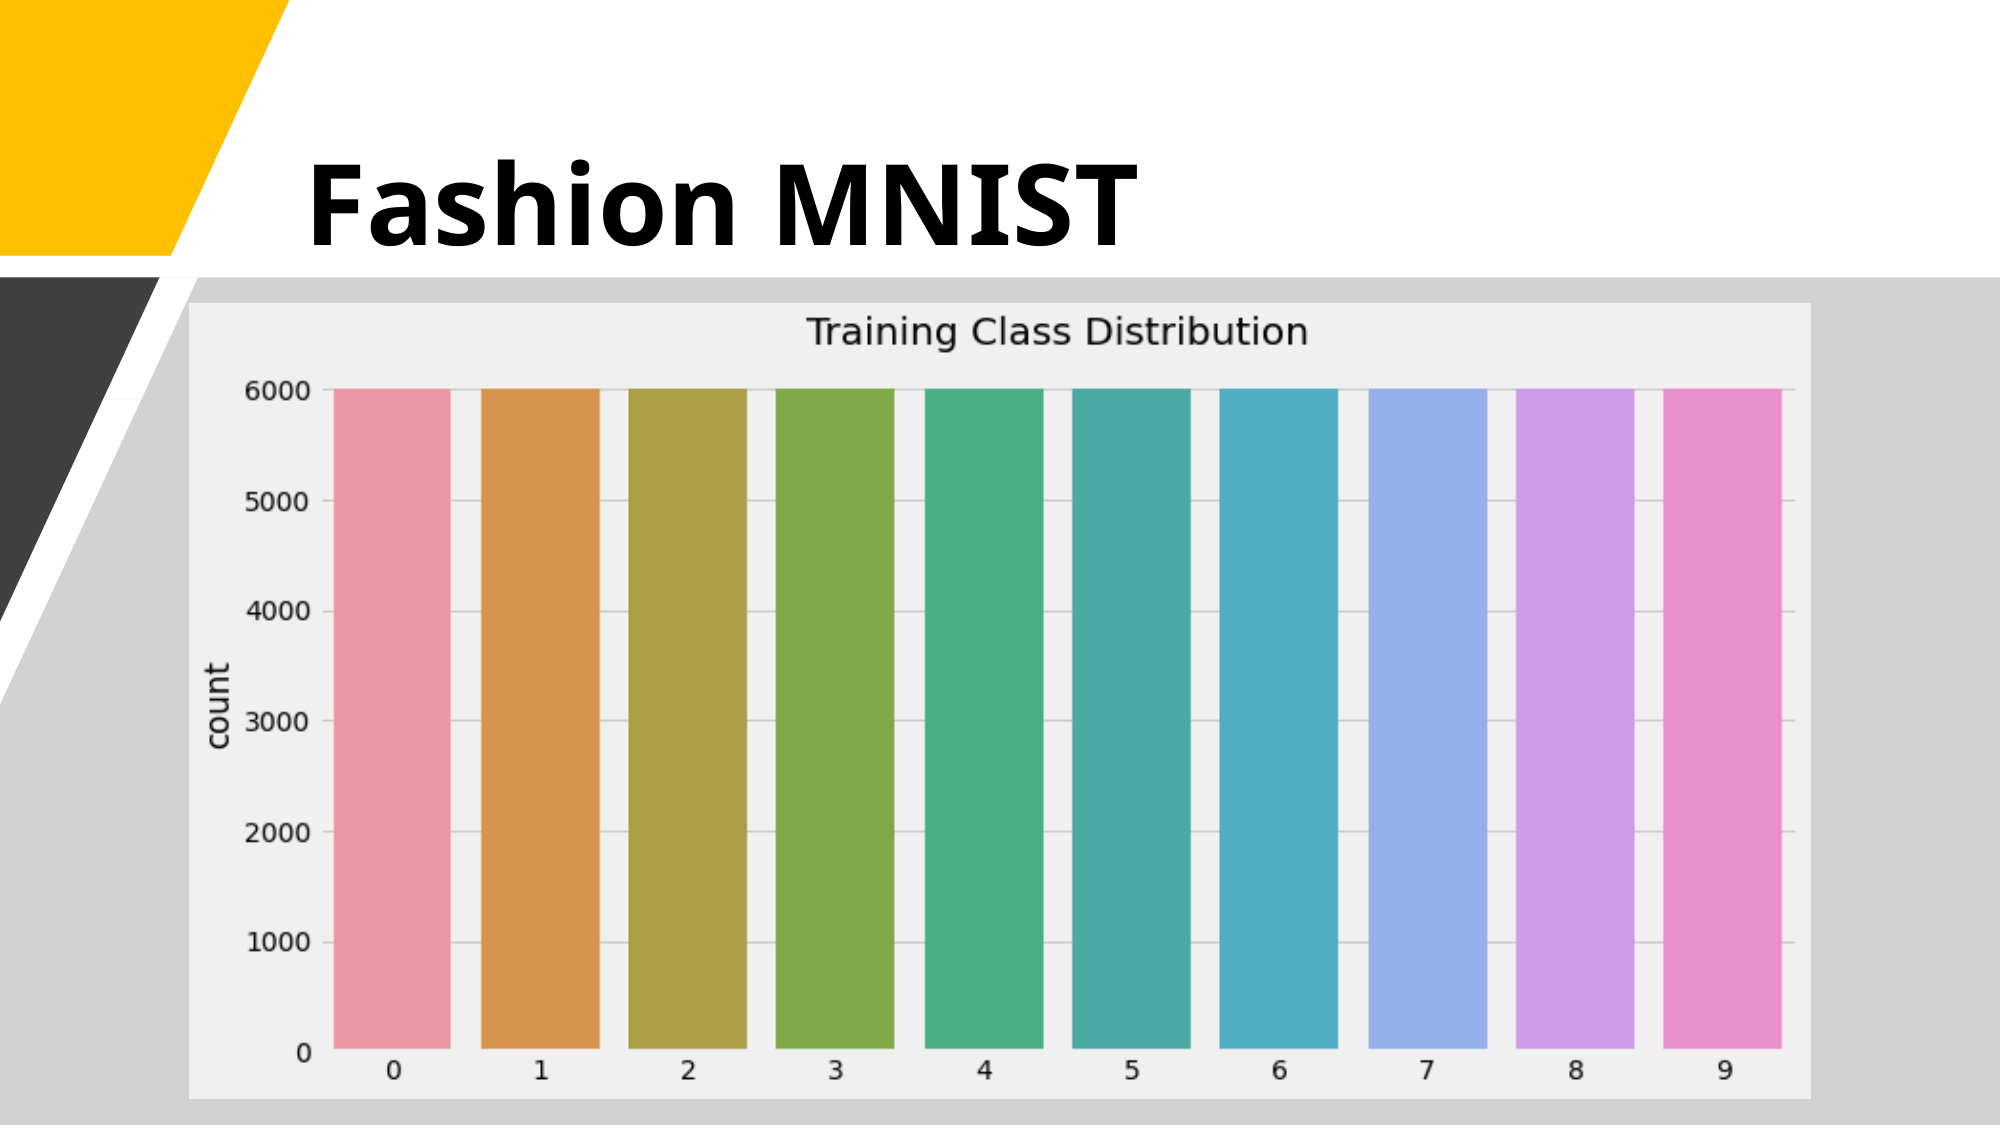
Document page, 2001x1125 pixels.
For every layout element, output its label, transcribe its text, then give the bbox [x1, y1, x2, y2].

text_box [0, 276, 162, 622]
title Fashion MNIST [289, 0, 1878, 278]
text_box [0, 0, 289, 257]
picture [189, 303, 1811, 1099]
text_box [0, 276, 2000, 1125]
